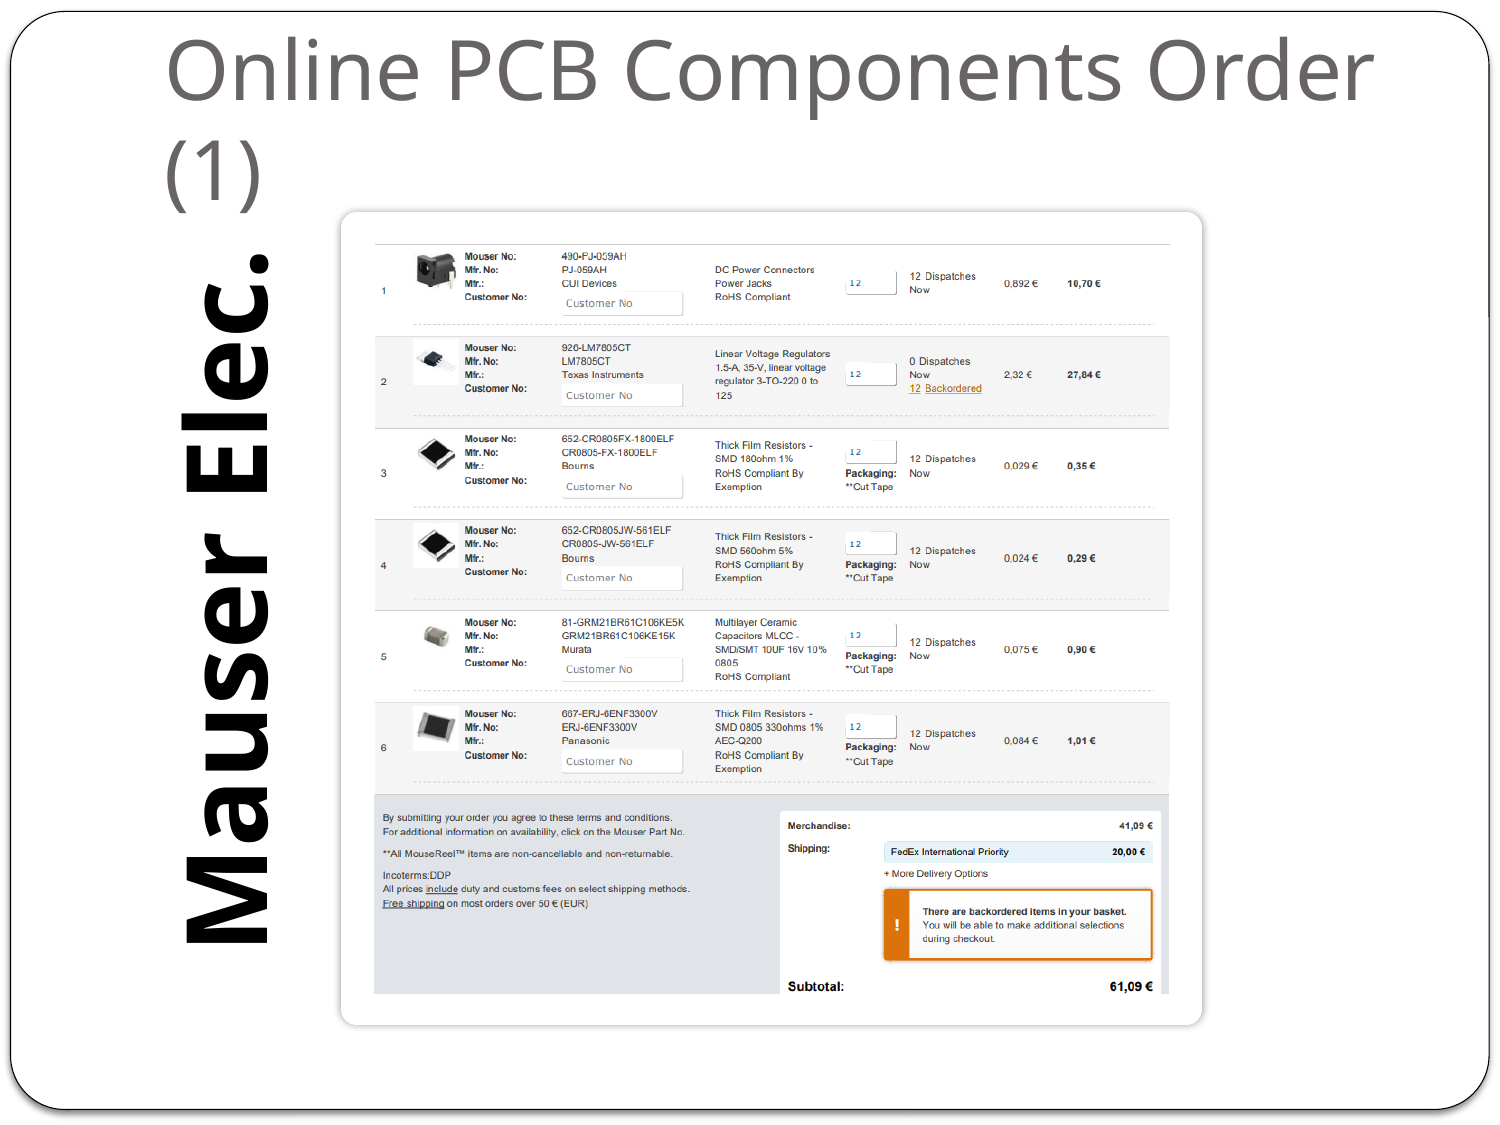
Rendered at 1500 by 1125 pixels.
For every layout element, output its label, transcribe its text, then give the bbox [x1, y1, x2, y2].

title Online PCB Components Order (1) [150, 45, 1425, 233]
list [371, 243, 1171, 994]
text_box Mauser Elec. [147, 233, 298, 969]
